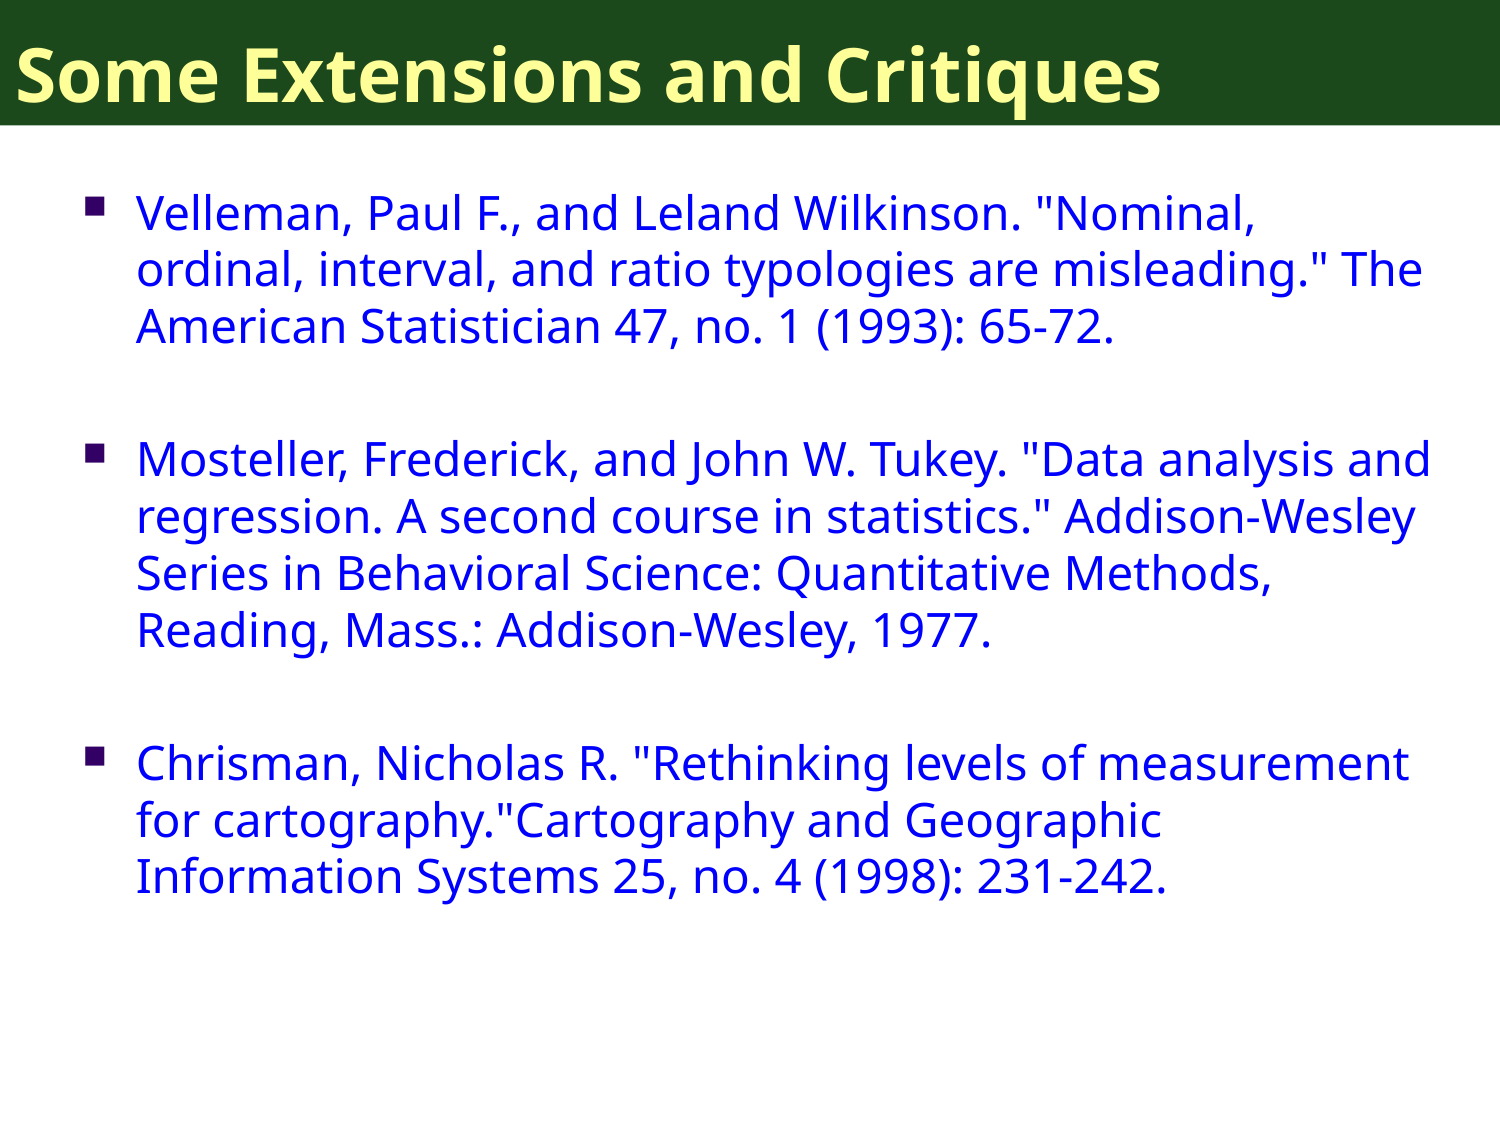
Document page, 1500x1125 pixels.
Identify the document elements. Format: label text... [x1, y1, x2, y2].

list Velleman, Paul F., and Leland Wilkinson. "Nominal, ordinal, interval, and ratio typologies are misleading." The American Statistician 47, no. 1 (1993): 65-72. Mosteller, Frederick, and John W. Tukey. "Data analysis and regression. A second course in statistics." Addison-Wesley Series in Behavioral Science: Quantitative Methods, Reading, Mass.: Addison-Wesley, 1977. Chrisman, Nicholas R. "Rethinking levels of measurement for cartography."Cartography and Geographic Information Systems 25, no. 4 (1998): 231-242. [67, 174, 1450, 1025]
title Some Extensions and Critiques [0, 0, 1500, 126]
